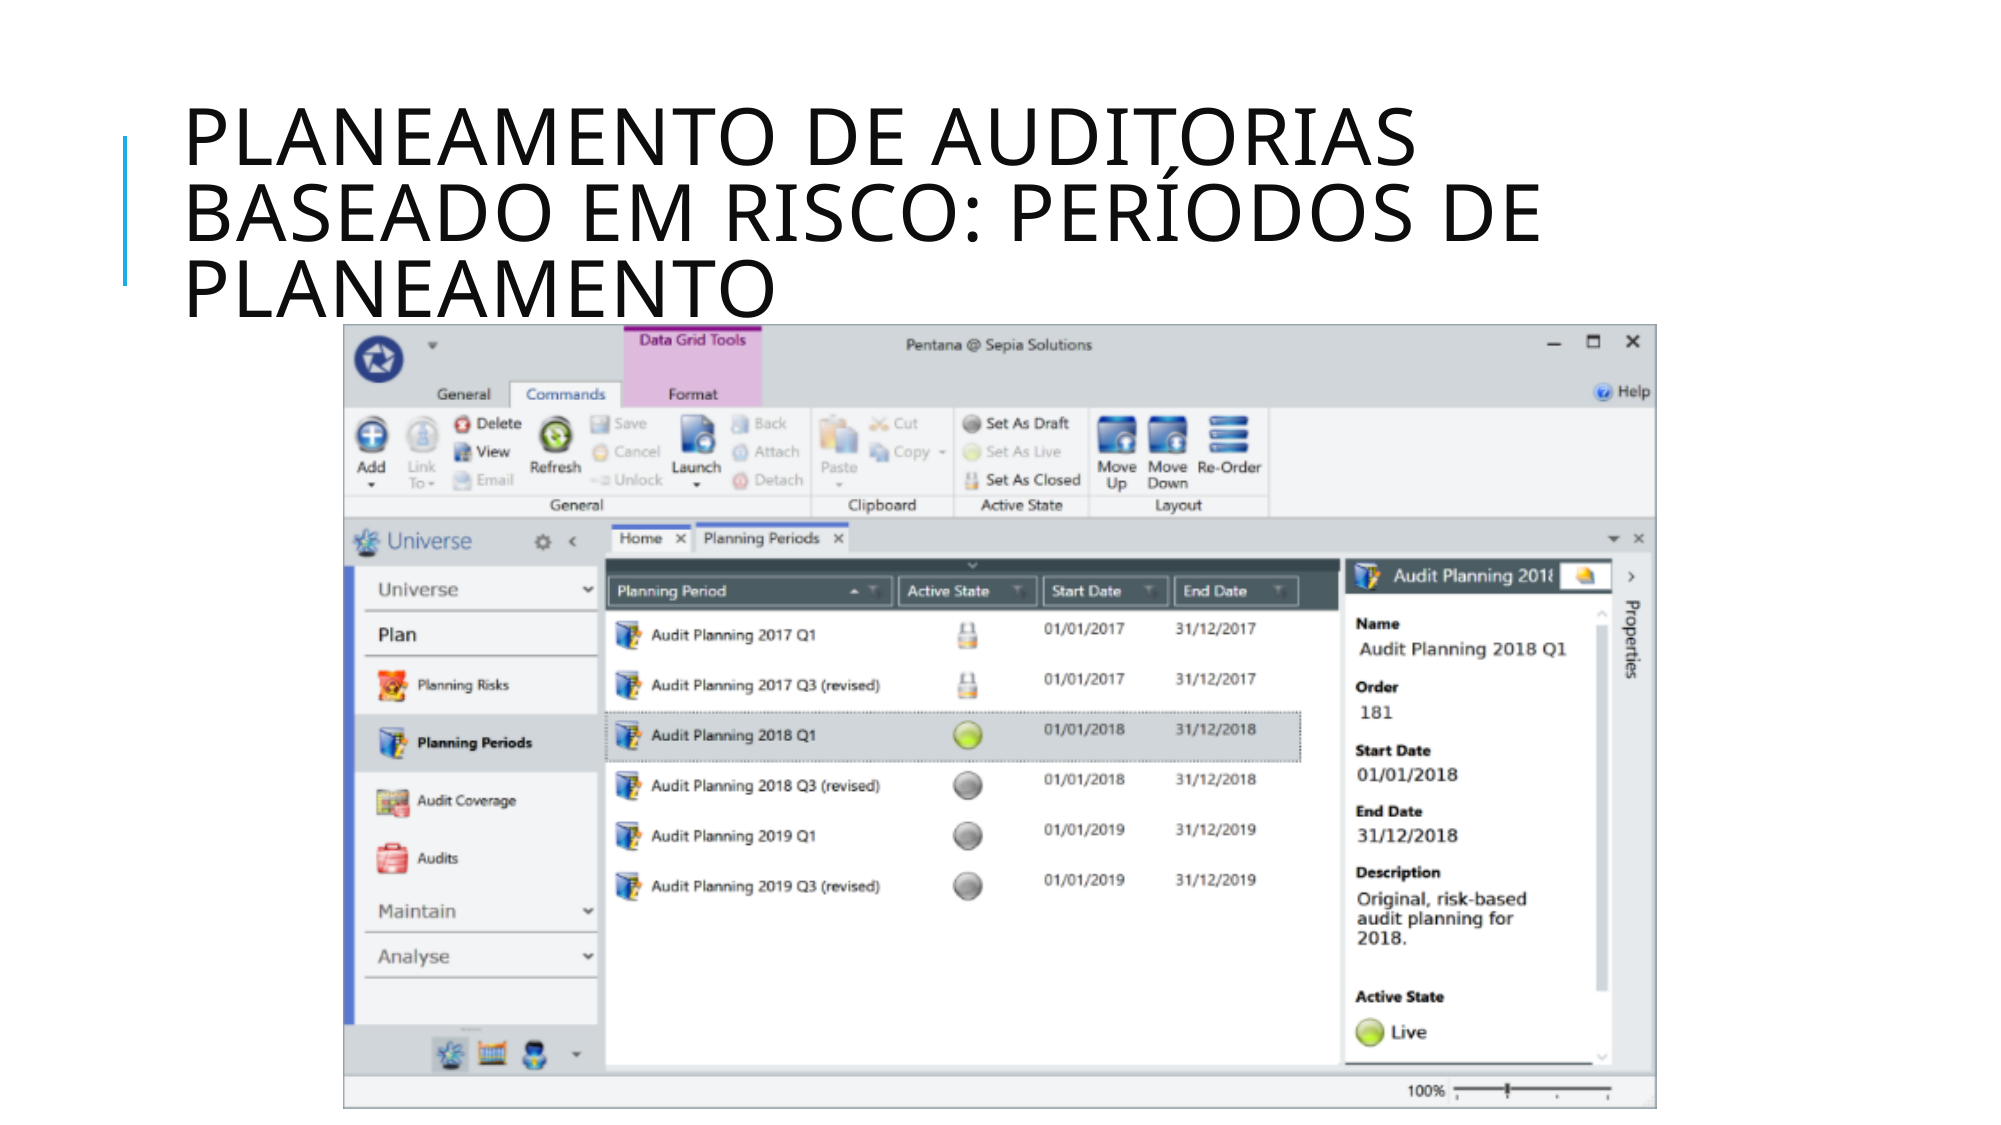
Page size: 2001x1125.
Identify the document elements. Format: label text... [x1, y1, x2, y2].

picture [342, 324, 1658, 1109]
title Planeamento de auditorias baseado em risco: Períodos de planeamento [168, 96, 1763, 342]
